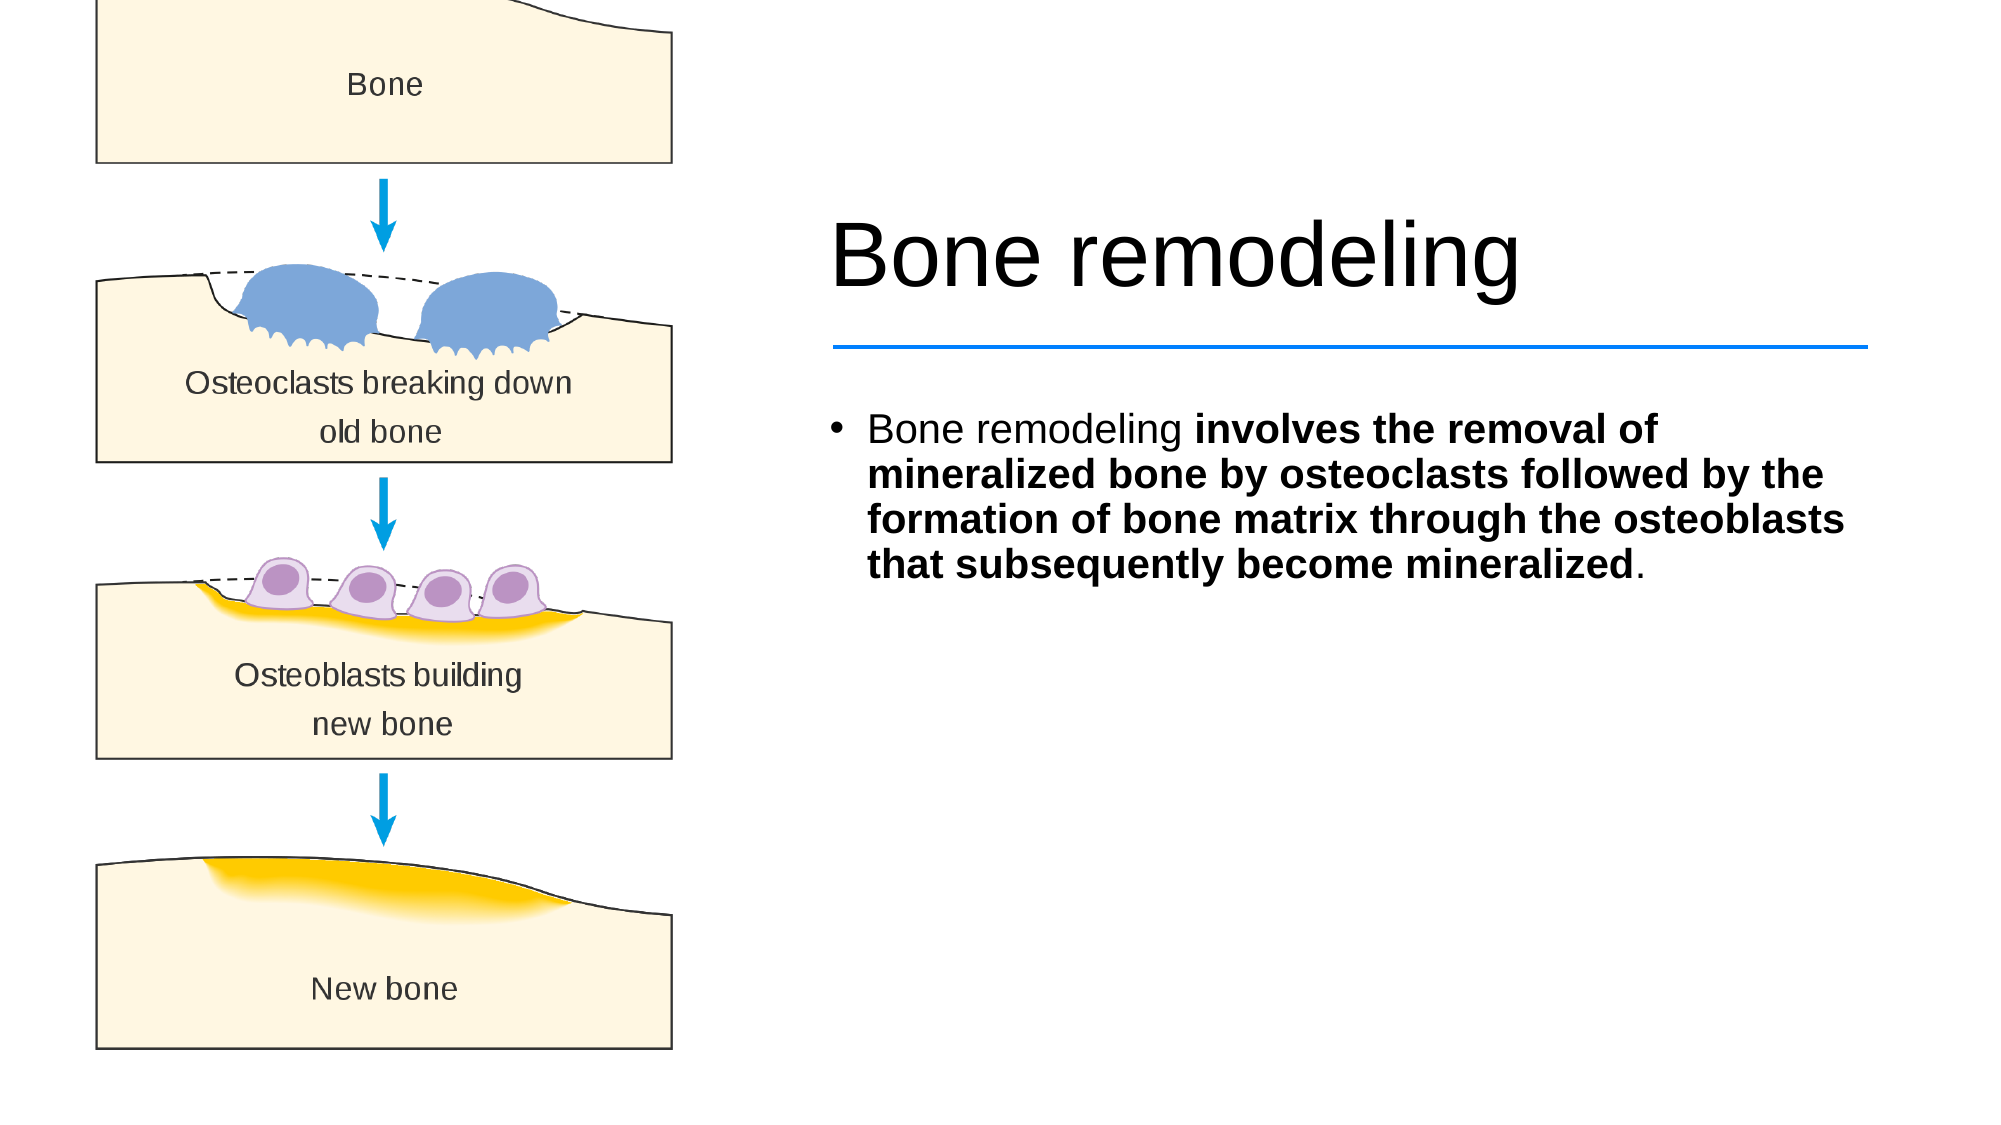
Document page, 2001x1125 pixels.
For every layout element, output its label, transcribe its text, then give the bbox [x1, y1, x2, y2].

title Bone remodeling [814, 103, 1895, 315]
list Bone remodeling involves the removal of mineralized bone by osteoclasts followed by the formation of bone matrix through the osteoblasts that subsequently become mineralized. [814, 399, 1895, 1021]
picture [0, 0, 761, 1125]
